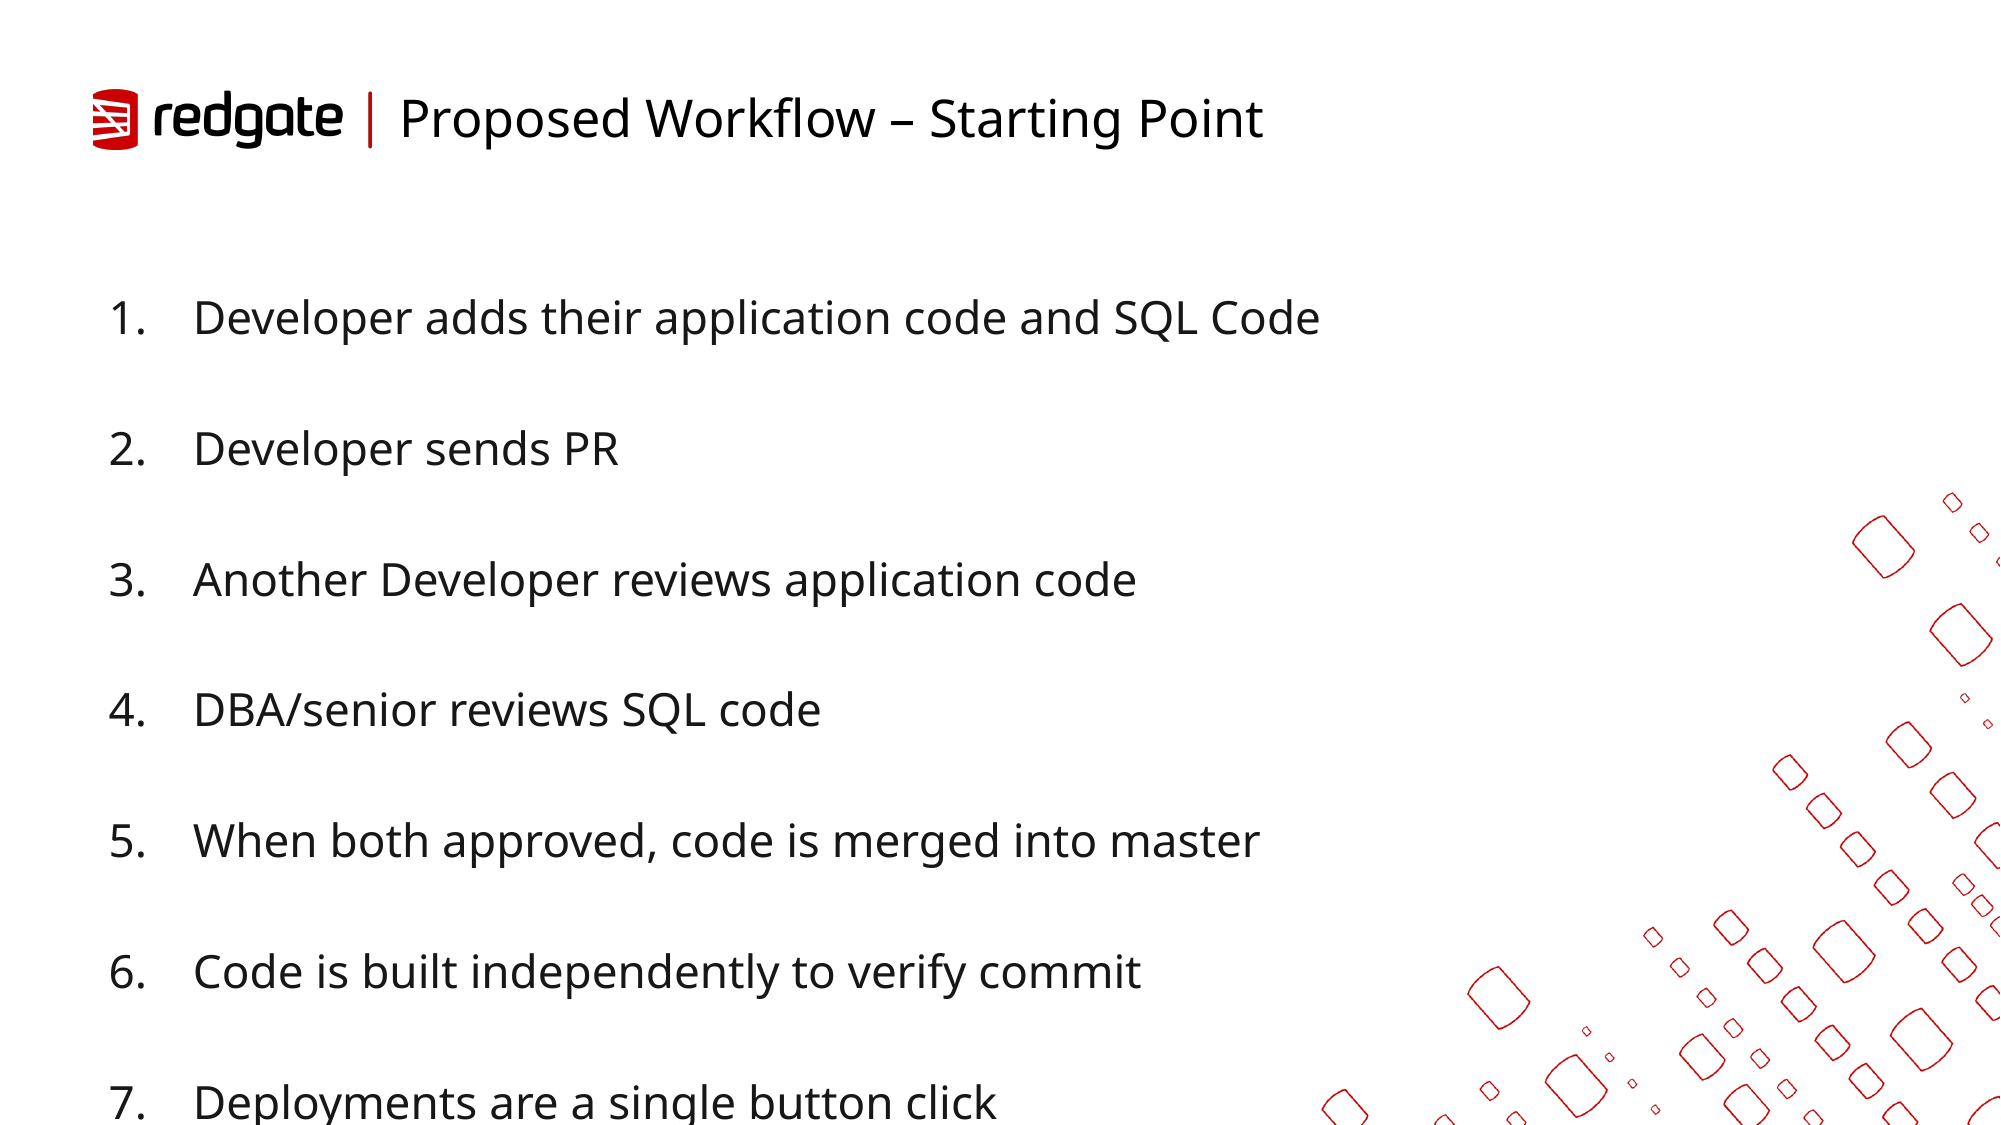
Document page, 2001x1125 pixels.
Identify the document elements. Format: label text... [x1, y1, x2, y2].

picture [93, 89, 372, 150]
picture [1295, 463, 2000, 1125]
text_box Proposed Workflow – Starting Point [384, 78, 1779, 156]
text_box Developer adds their application code and SQL Code Developer sends PR Another Developer reviews application code DBA/senior reviews SQL code When both approved, code is merged into master Code is built independently to verify commit Deployments are a single button click [93, 226, 1963, 941]
